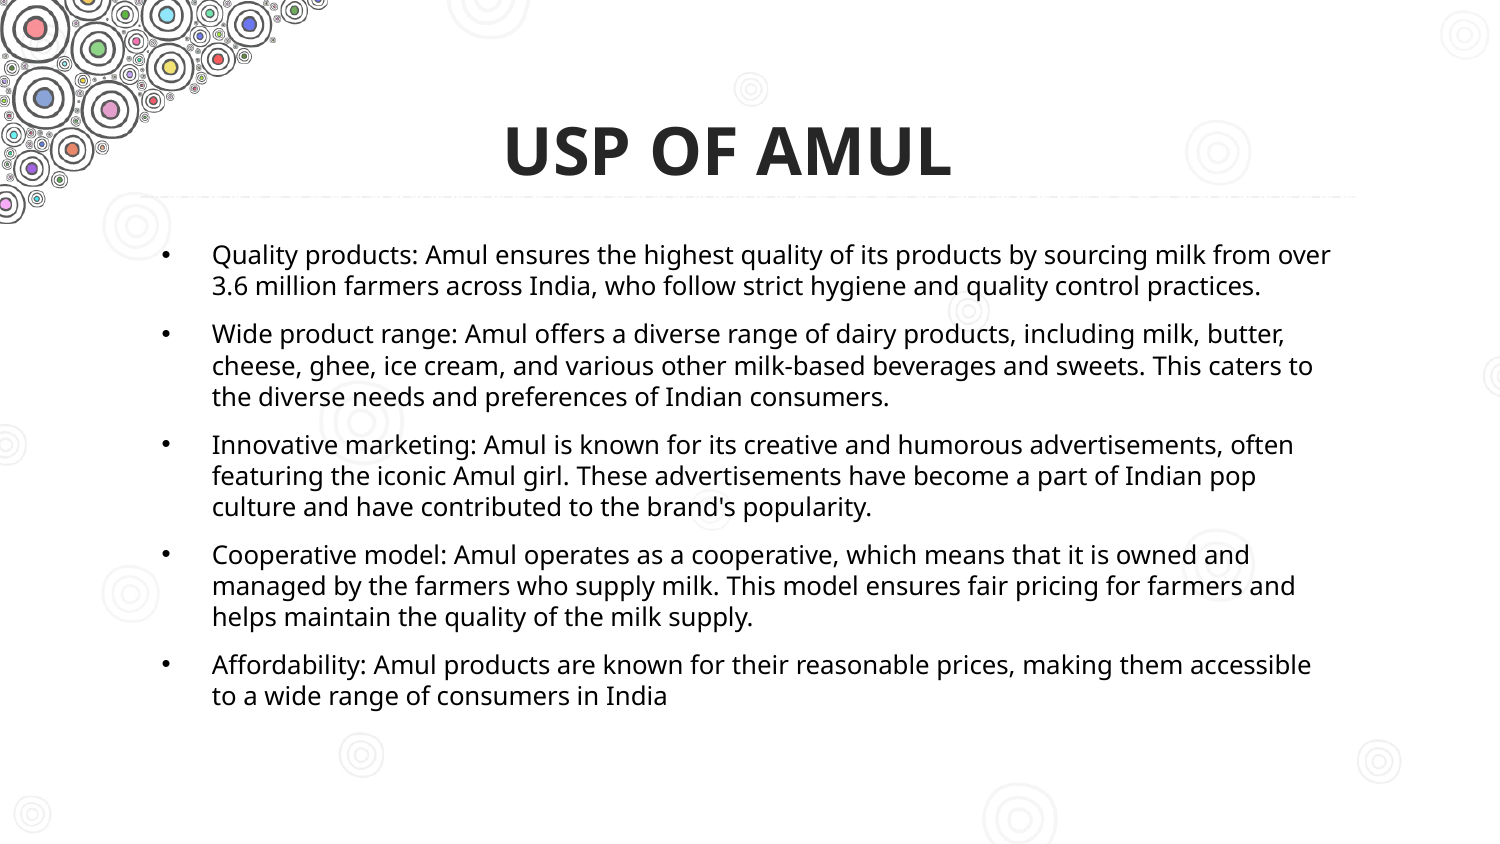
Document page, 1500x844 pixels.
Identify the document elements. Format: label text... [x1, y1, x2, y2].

picture [0, 0, 1500, 844]
title USP of Amul [142, 32, 1356, 197]
list Quality products: Amul ensures the highest quality of its products by sourcing milk from over 3.6 million farmers across India, who follow strict hygiene and quality control practices. Wide product range: Amul offers a diverse range of dairy products, including milk, butter, cheese, ghee, ice cream, and various other milk-based beverages and sweets. This caters to the diverse needs and preferences of Indian consumers. Innovative marketing: Amul is known for its creative and humorous advertisements, often featuring the iconic Amul girl. These advertisements have become a part of Indian pop culture and have contributed to the brand's popularity. Cooperative model: Amul operates as a cooperative, which means that it is owned and managed by the farmers who supply milk. This model ensures fair pricing for farmers and helps maintain the quality of the milk supply. Affordability: Amul products are known for their reasonable prices, making them accessible to a wide range of consumers in India [146, 223, 1357, 737]
